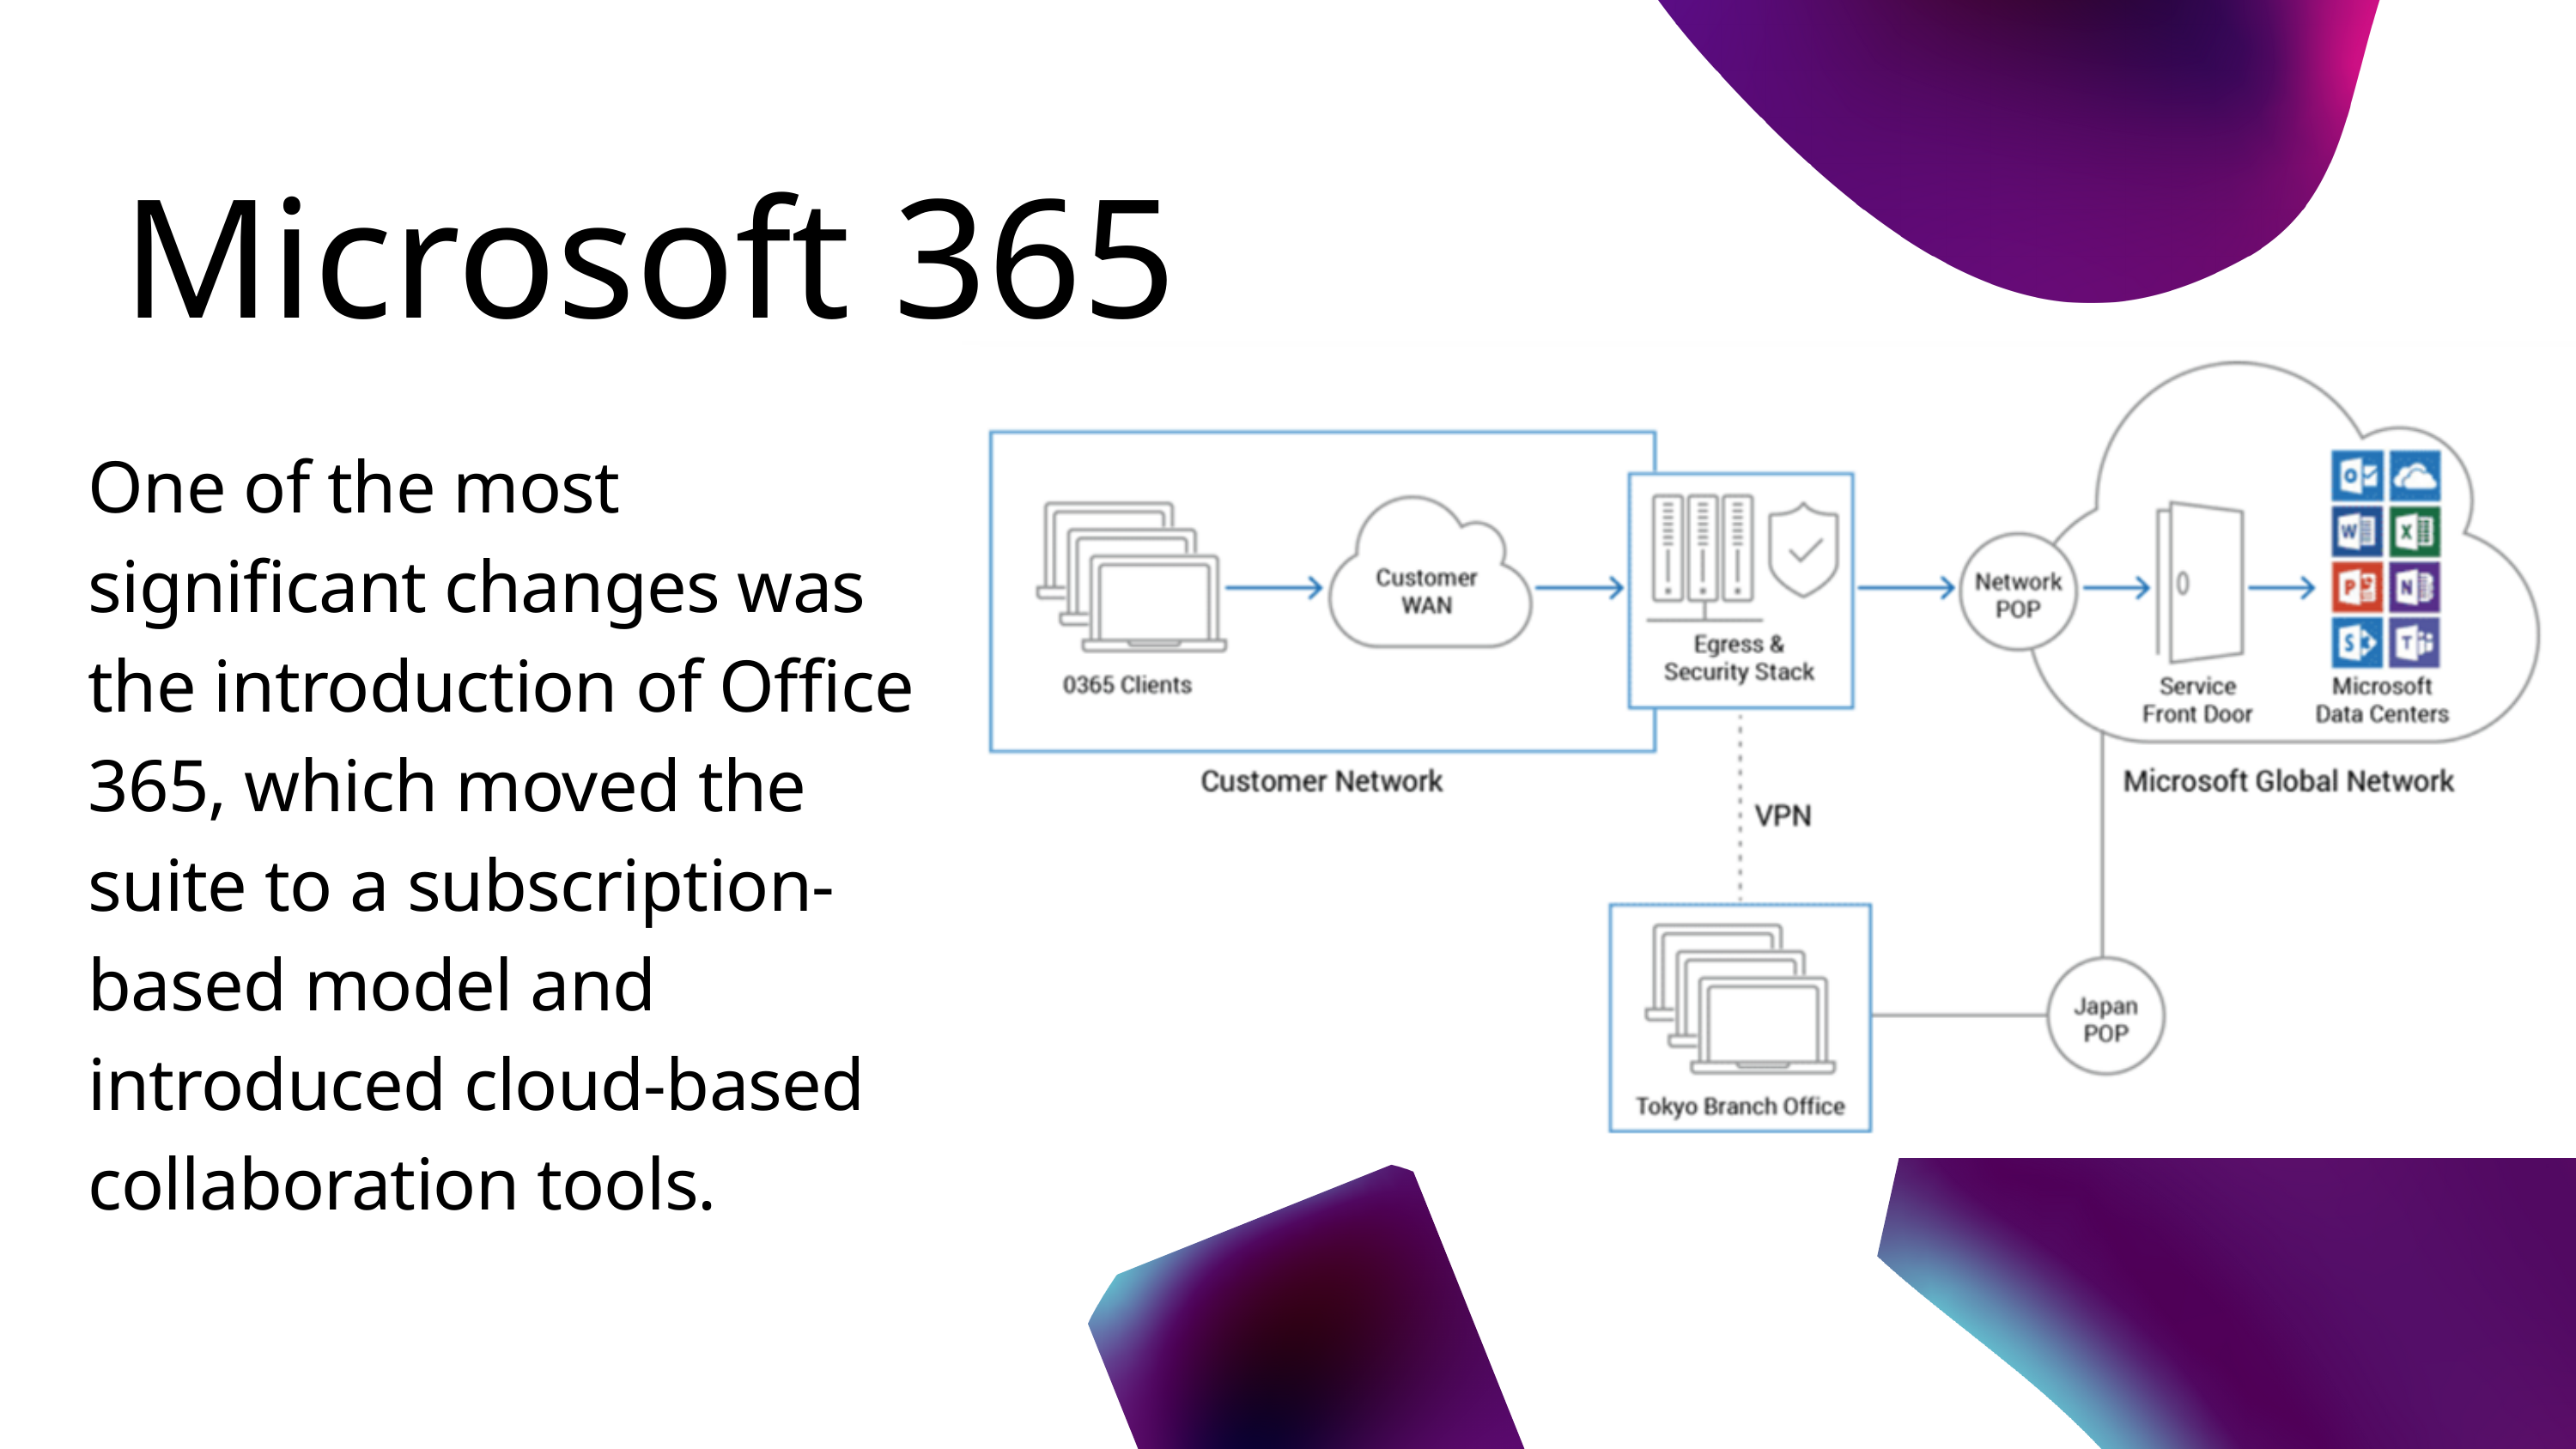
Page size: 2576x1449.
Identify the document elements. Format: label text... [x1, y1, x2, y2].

text_box [962, 341, 2576, 1159]
text_box [1074, 1159, 1525, 1449]
text_box Microsoft 365 [88, 120, 1212, 351]
text_box [1586, 0, 2576, 303]
text_box One of the most significant changes was the introduction of Office 365, which moved the suite to a subscription-based model and introduced cloud-based collaboration tools. [88, 427, 963, 1224]
text_box [1834, 1159, 2576, 1449]
